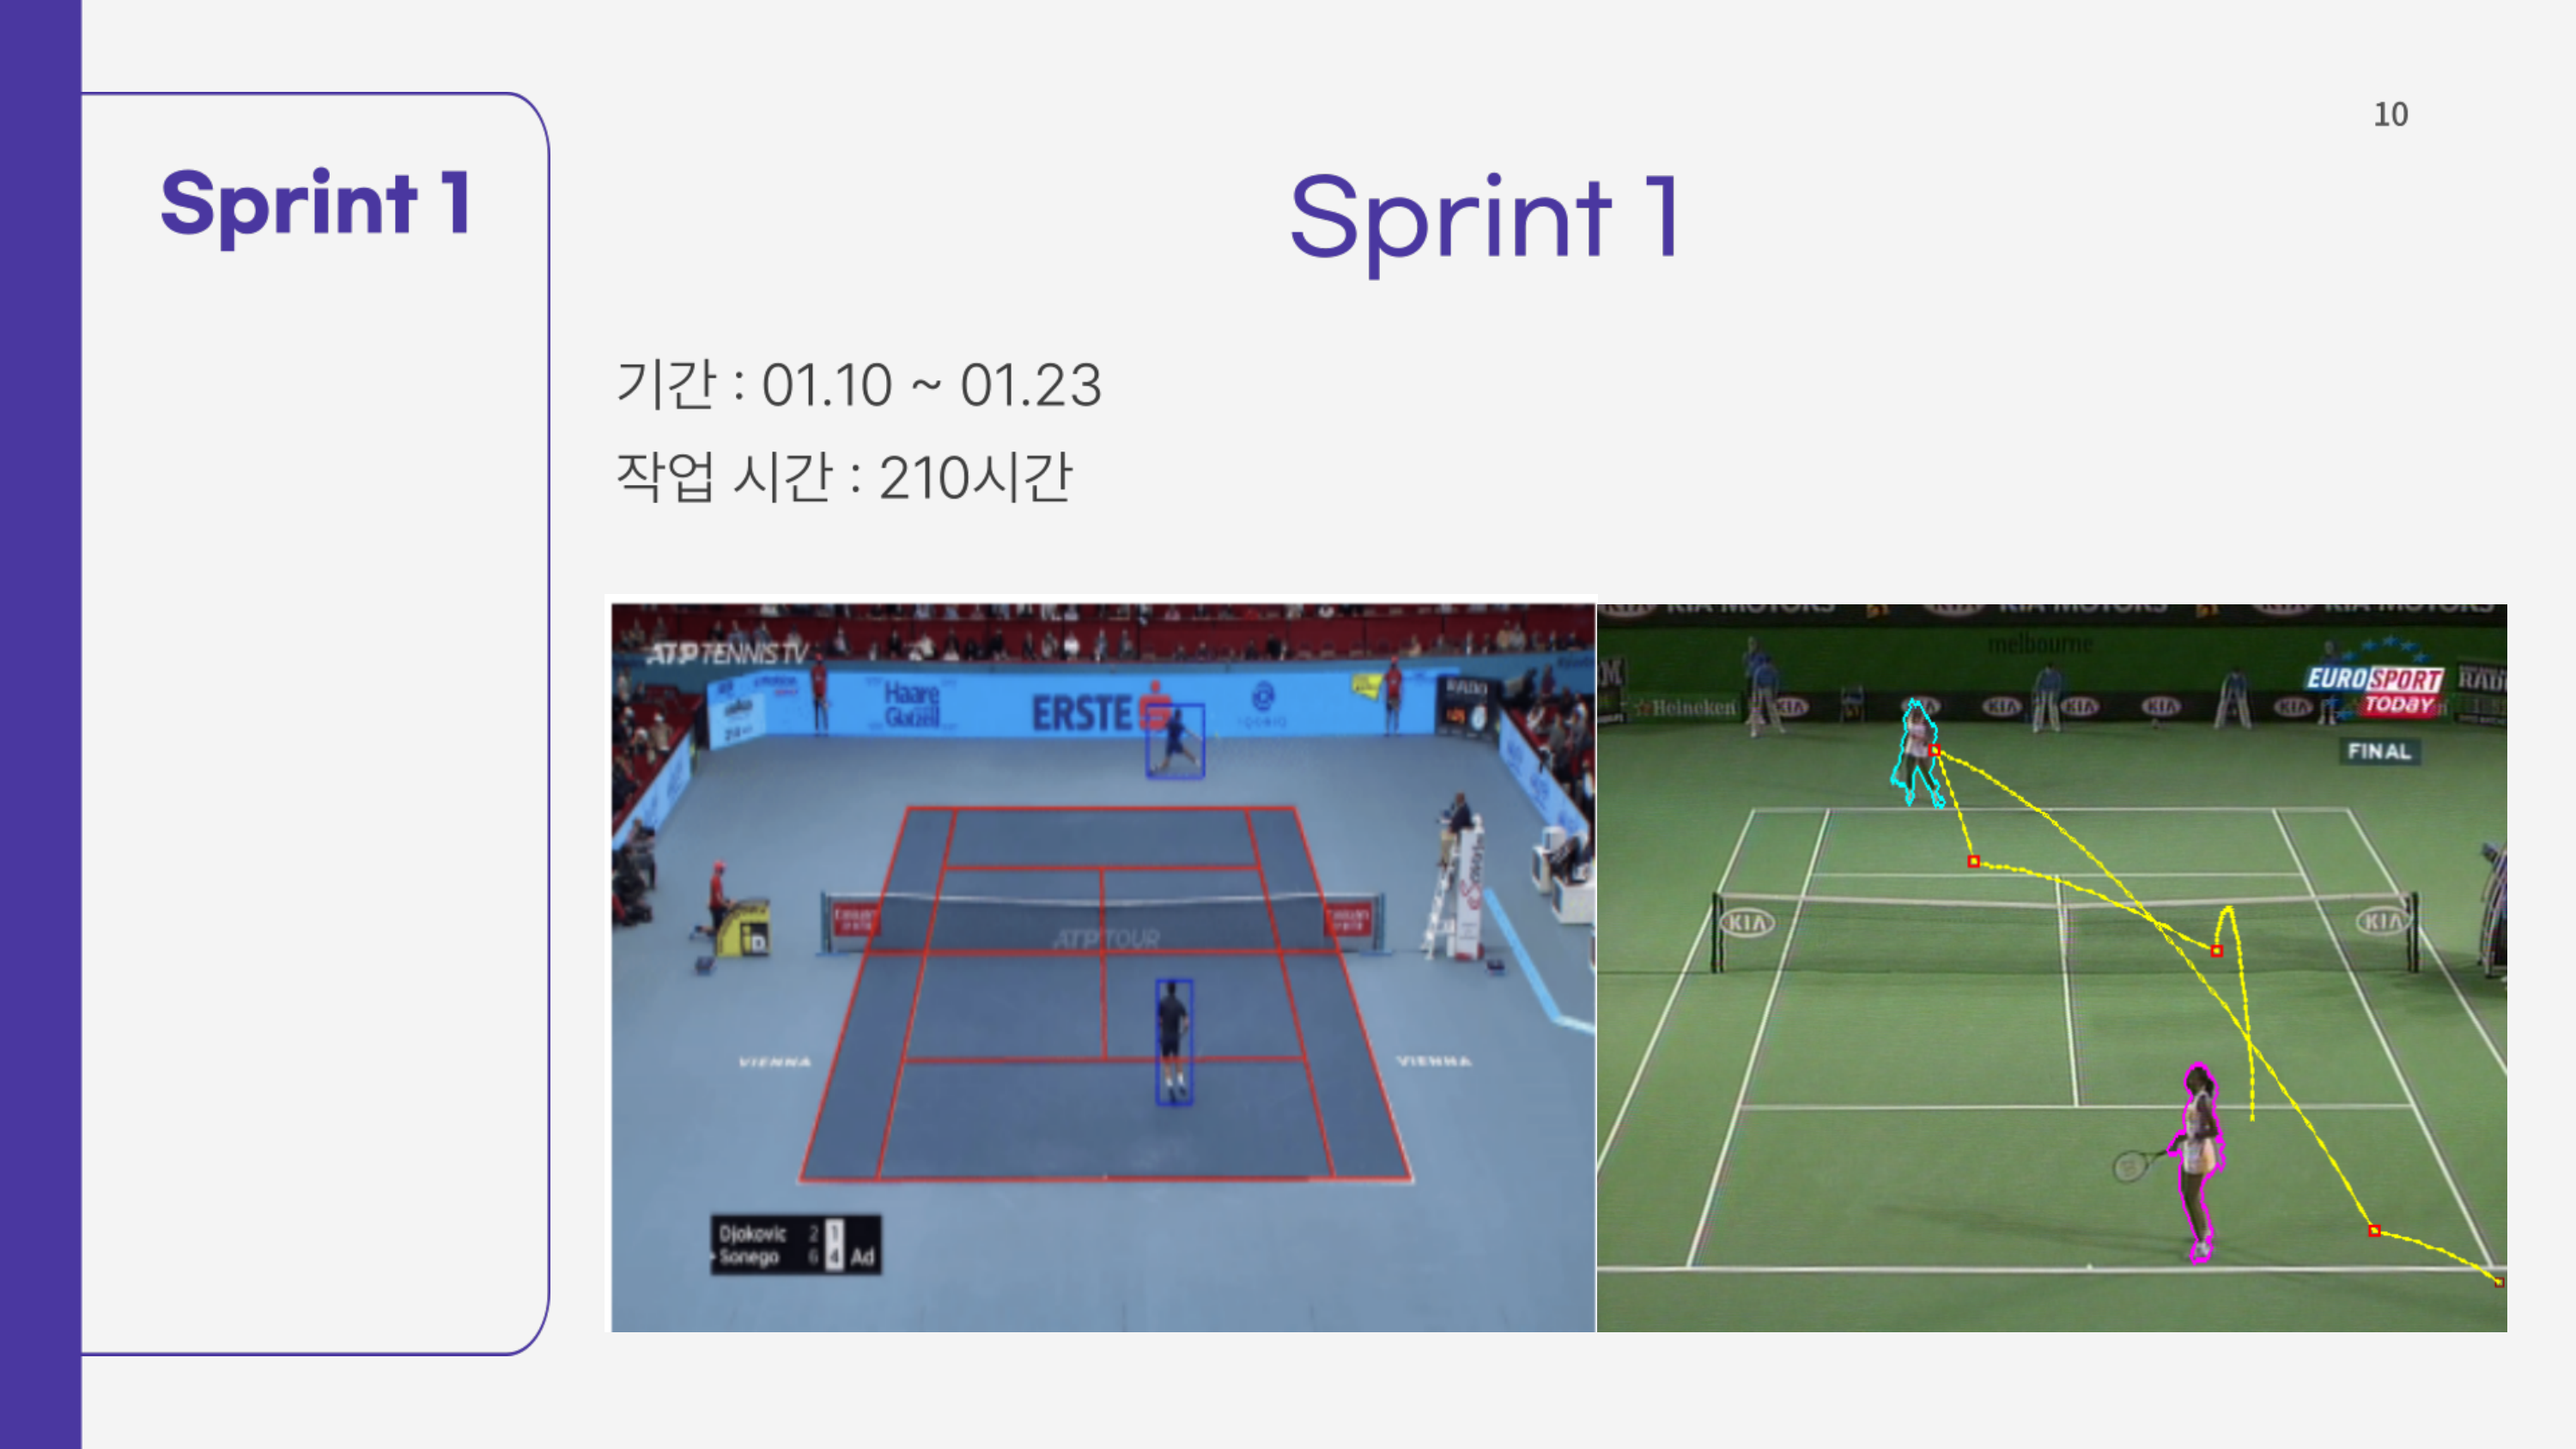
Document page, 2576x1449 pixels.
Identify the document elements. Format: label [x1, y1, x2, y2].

picture [1273, 141, 1733, 341]
text_box [89, 92, 550, 1356]
text_box [604, 593, 1598, 1332]
picture [2264, 85, 2424, 150]
picture [149, 144, 511, 297]
text_box [1597, 603, 2507, 1332]
picture [606, 334, 1131, 546]
text_box [0, 0, 83, 1449]
